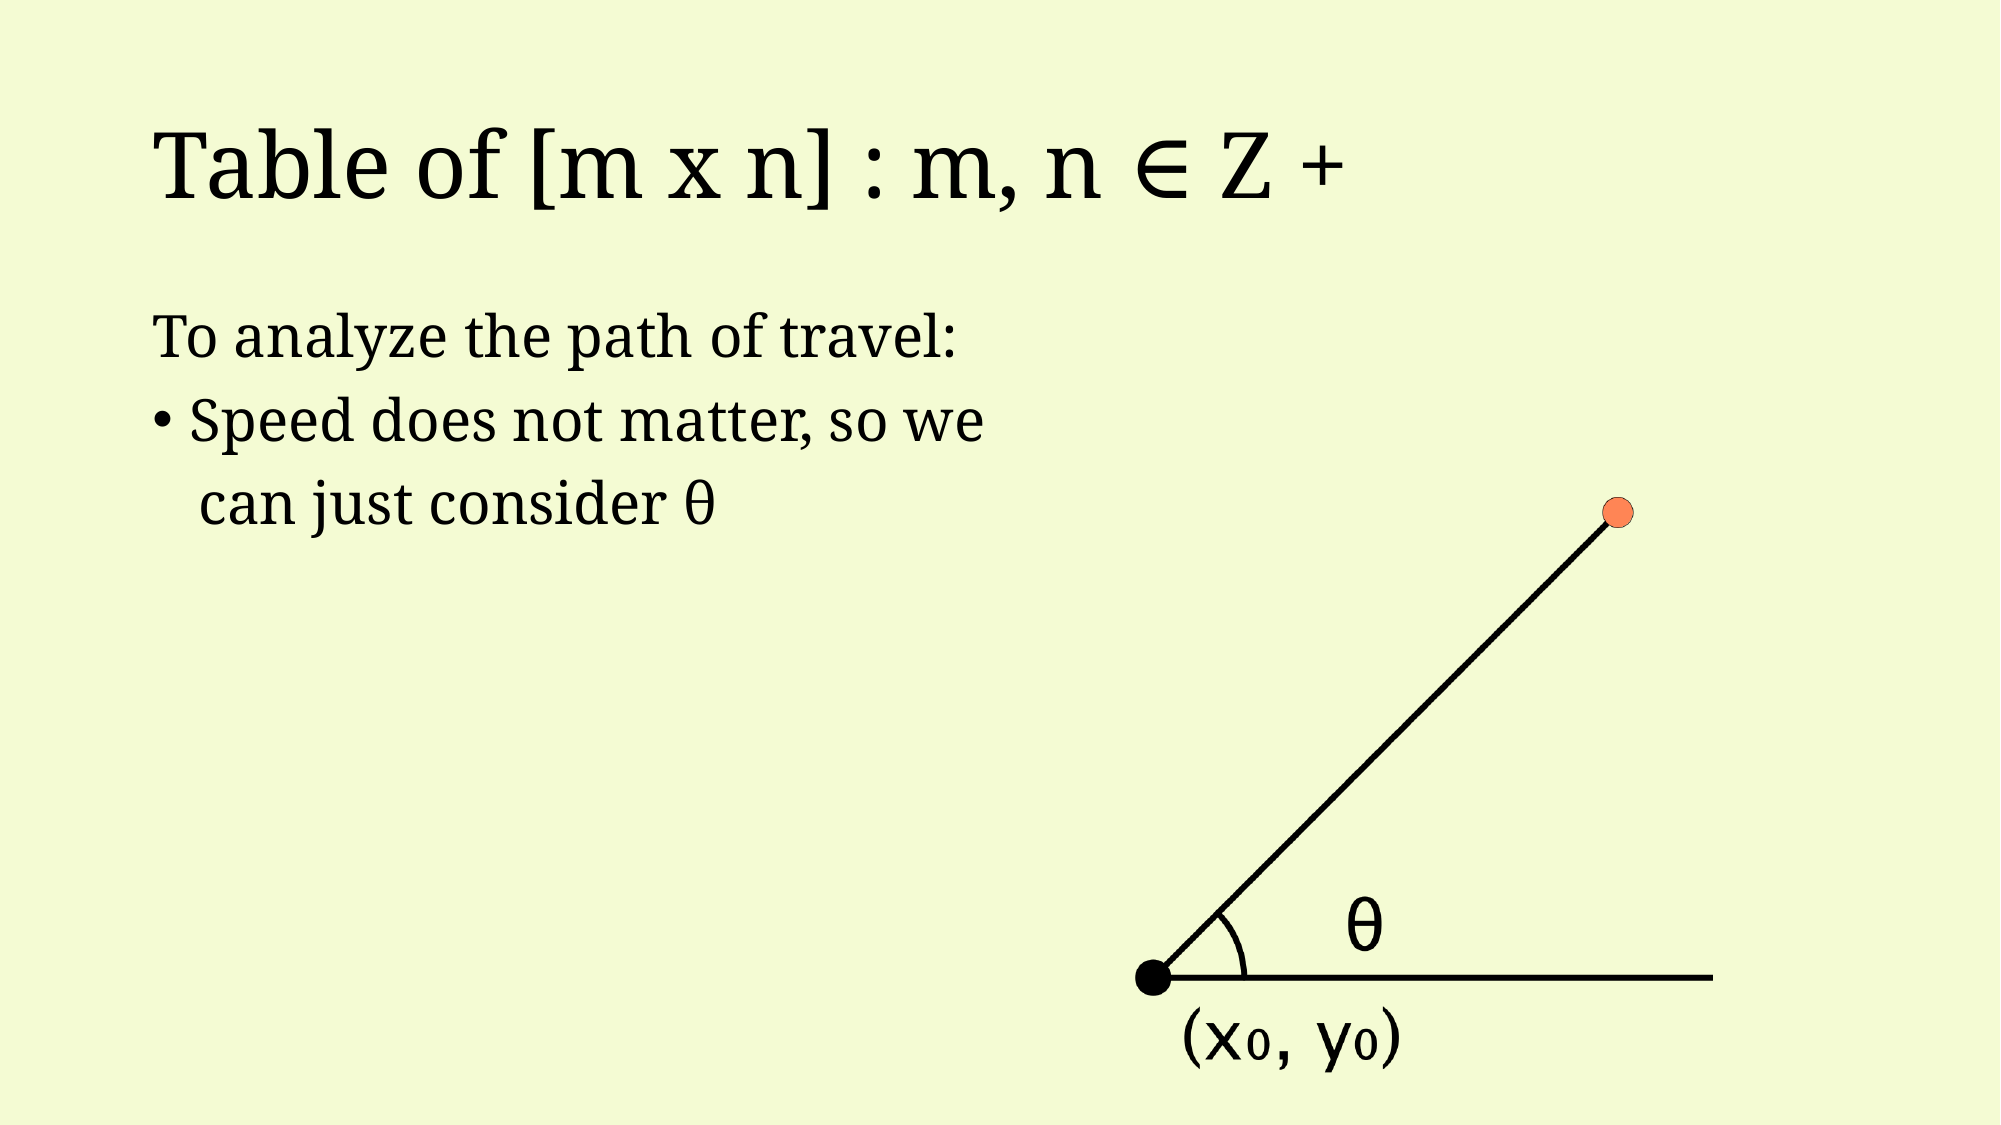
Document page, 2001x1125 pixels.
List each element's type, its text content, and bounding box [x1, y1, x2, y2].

title Table of [m x n] : m, n ∈ Z + [137, 59, 1863, 278]
picture [997, 467, 1713, 1113]
list To analyze the path of travel: Speed does not matter, so we can just consider θ [137, 299, 1863, 1014]
